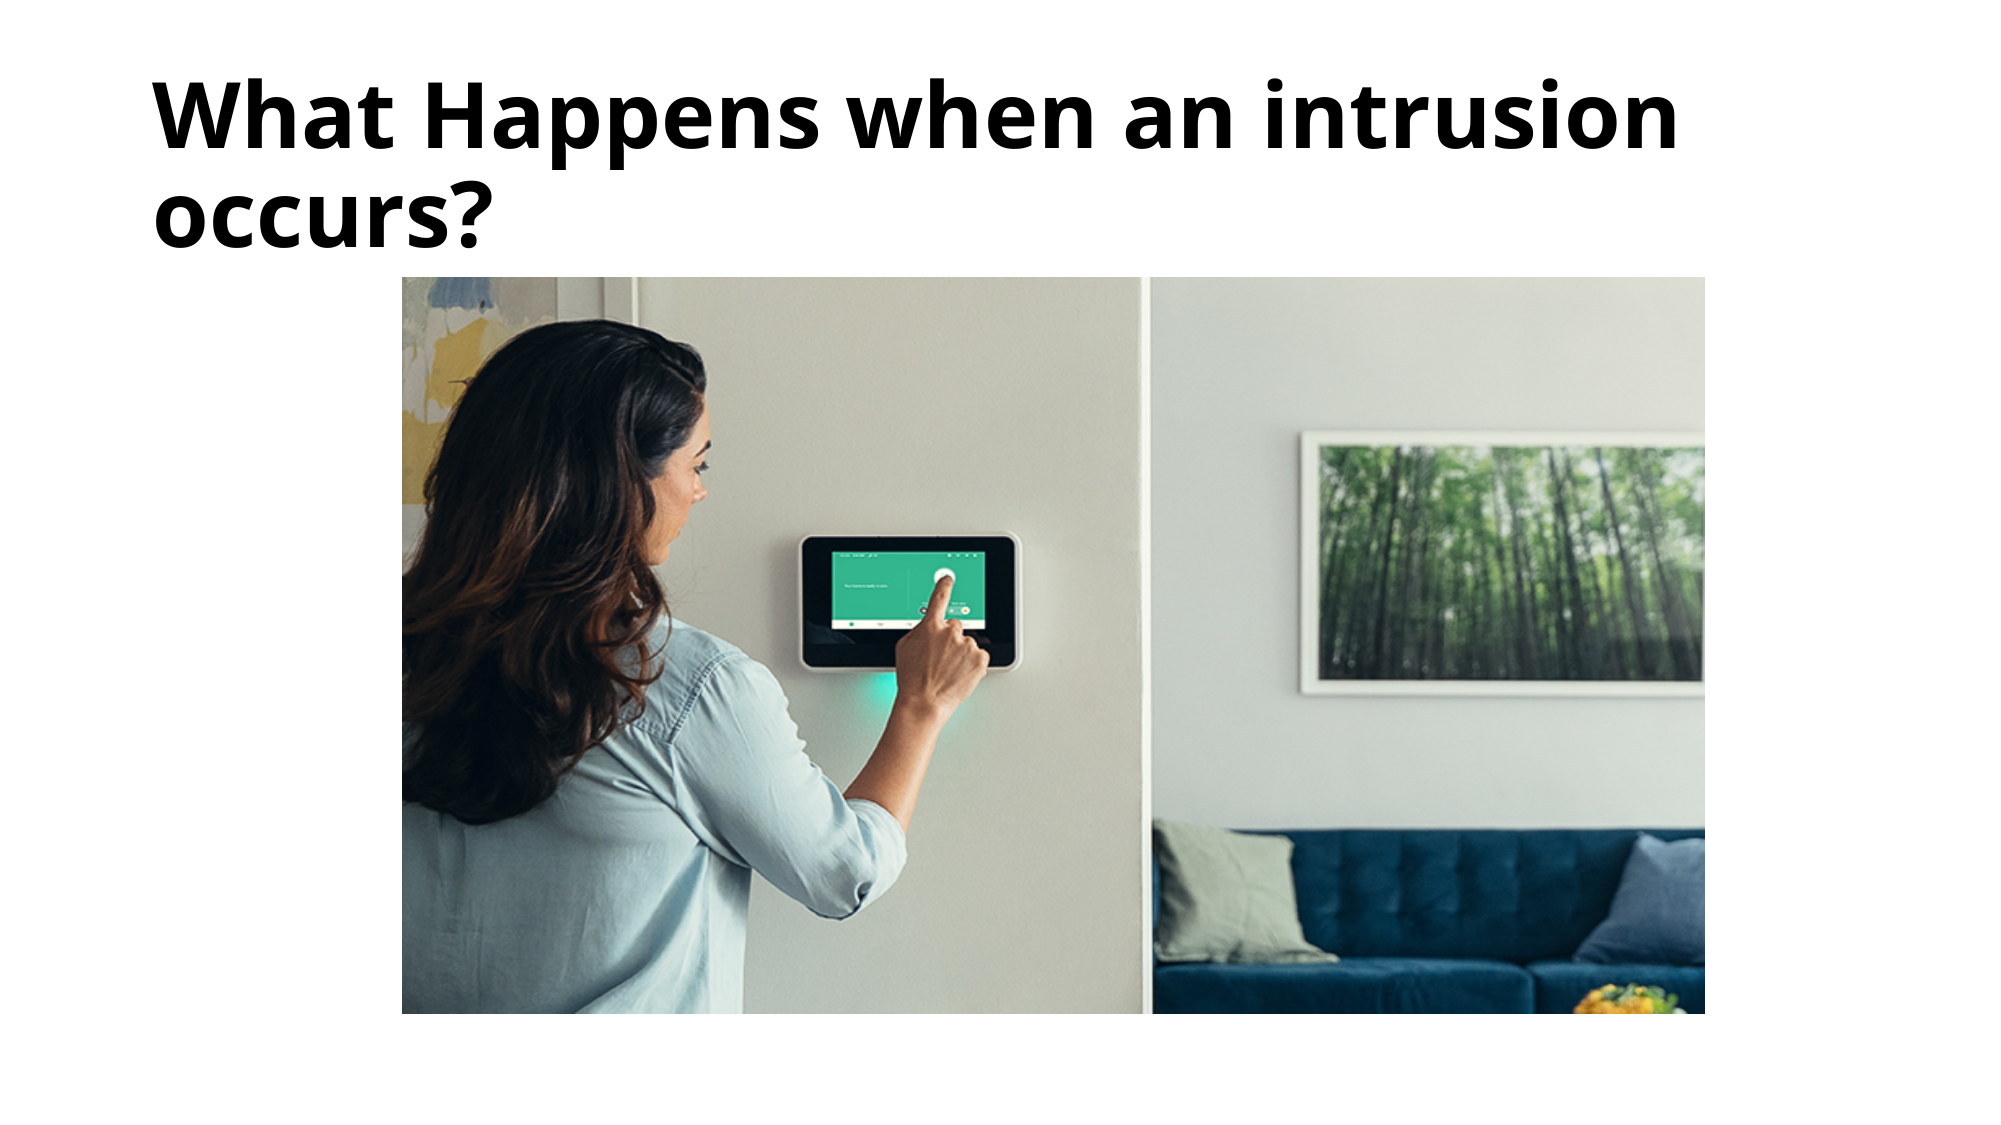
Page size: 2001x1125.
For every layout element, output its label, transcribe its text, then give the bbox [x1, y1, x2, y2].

title What Happens when an intrusion occurs? [137, 59, 1863, 278]
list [402, 277, 1705, 1014]
